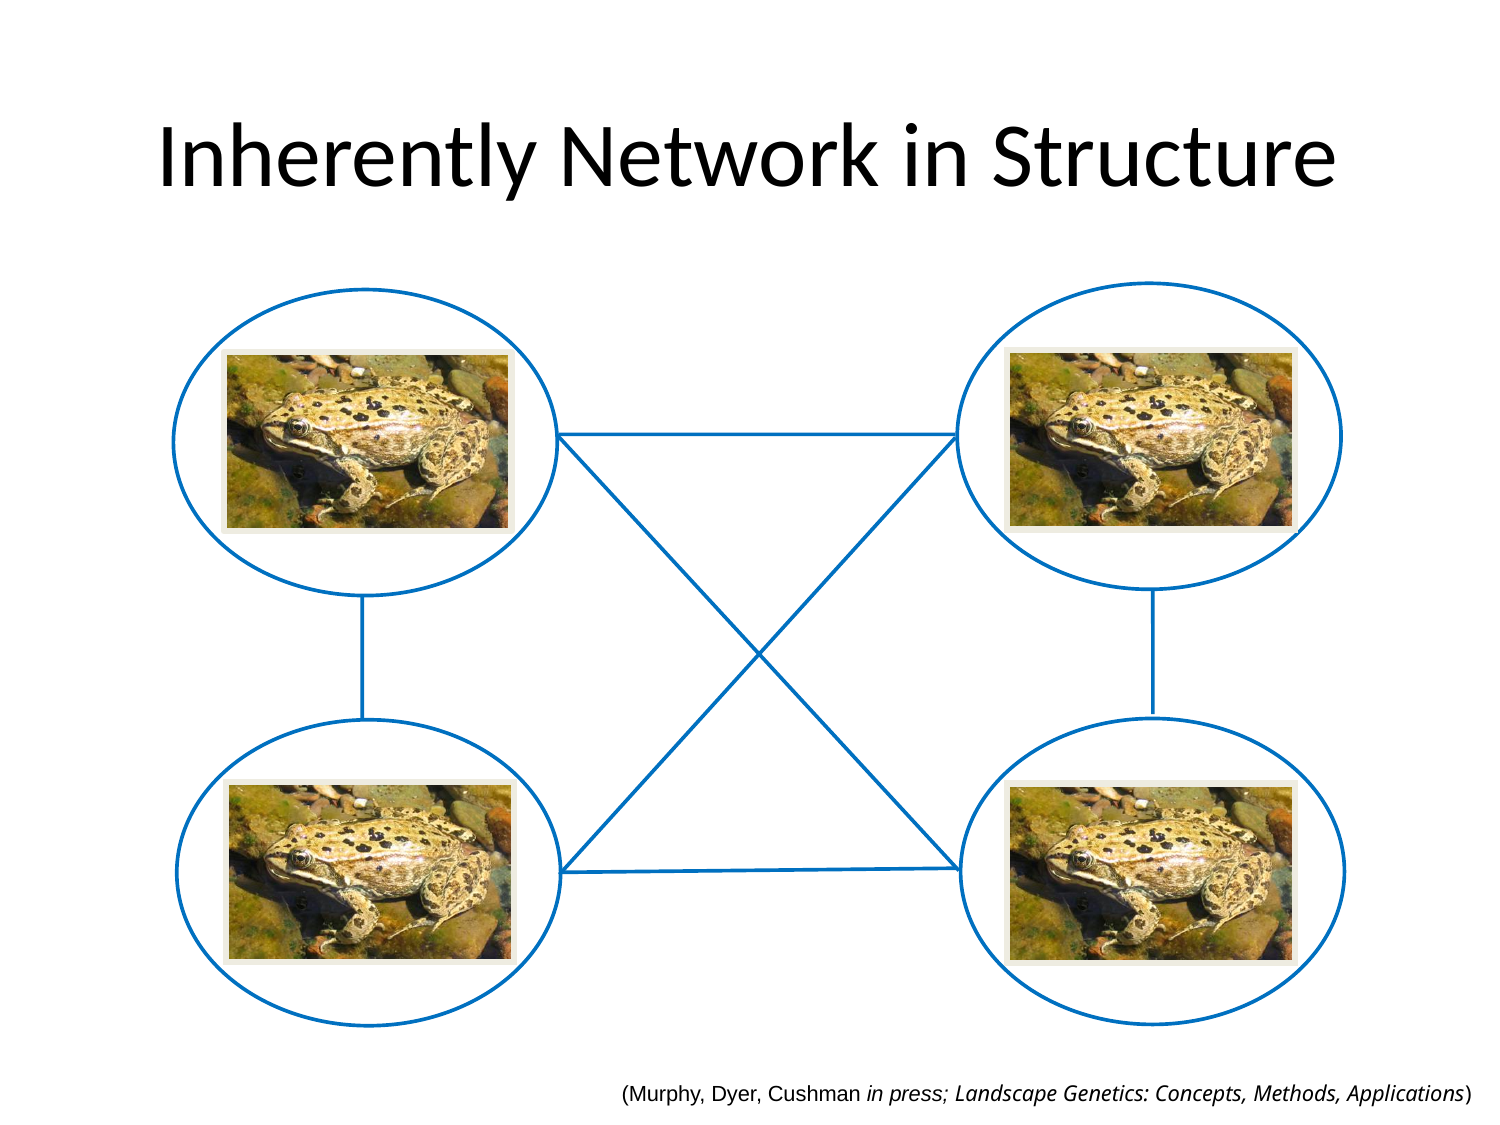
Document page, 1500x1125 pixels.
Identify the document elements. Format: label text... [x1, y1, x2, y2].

text_box [173, 289, 558, 596]
text_box [957, 283, 1342, 590]
text_box (Murphy, Dyer, Cushman in press; Landscape Genetics: Concepts, Methods, Applications) [606, 1072, 1487, 1114]
picture [1010, 786, 1293, 961]
text_box [176, 719, 561, 1026]
text_box [960, 718, 1345, 1025]
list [226, 354, 509, 529]
picture [1009, 352, 1292, 527]
title Inherently Network in Structure [67, 41, 1429, 259]
picture [229, 785, 512, 959]
